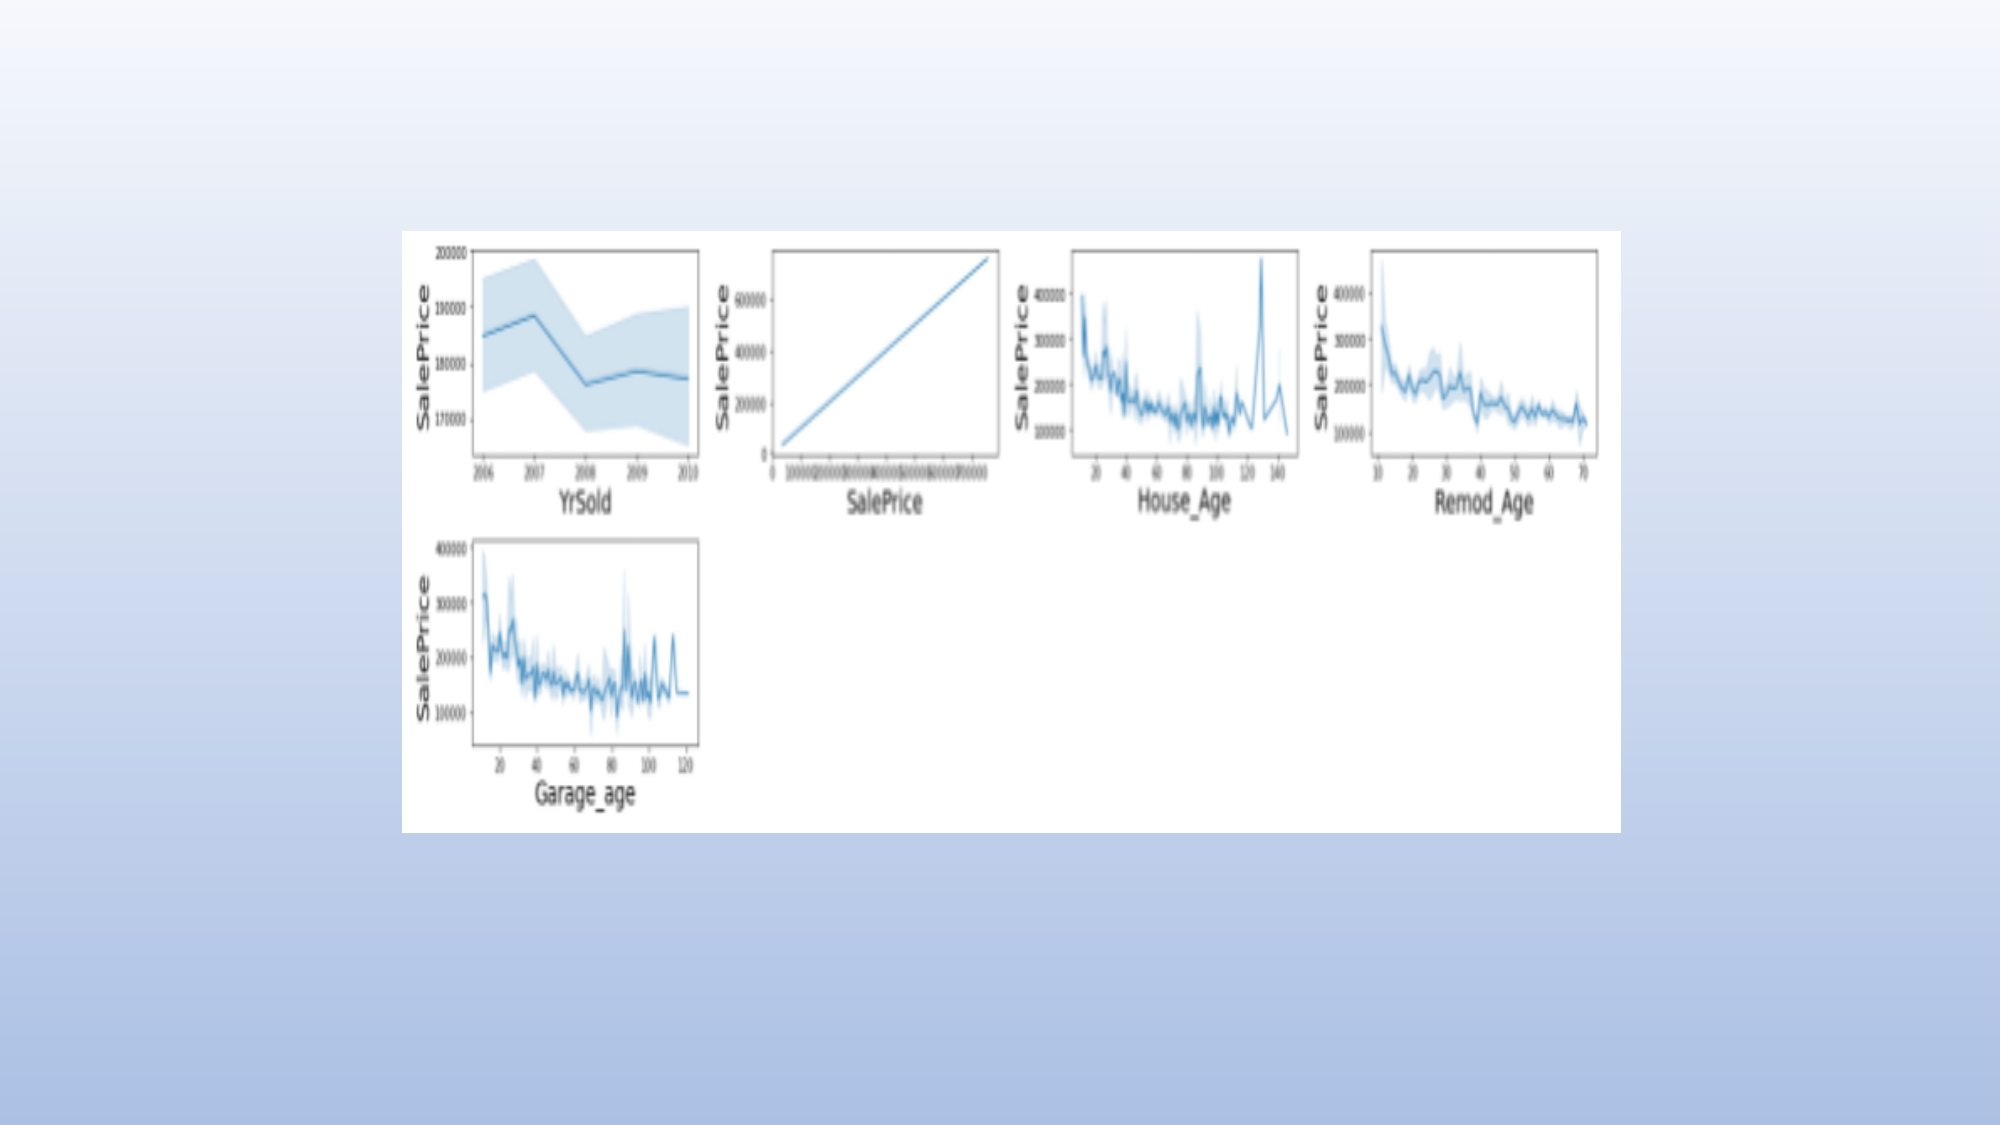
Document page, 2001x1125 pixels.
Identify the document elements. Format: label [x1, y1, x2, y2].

picture [402, 231, 1621, 833]
